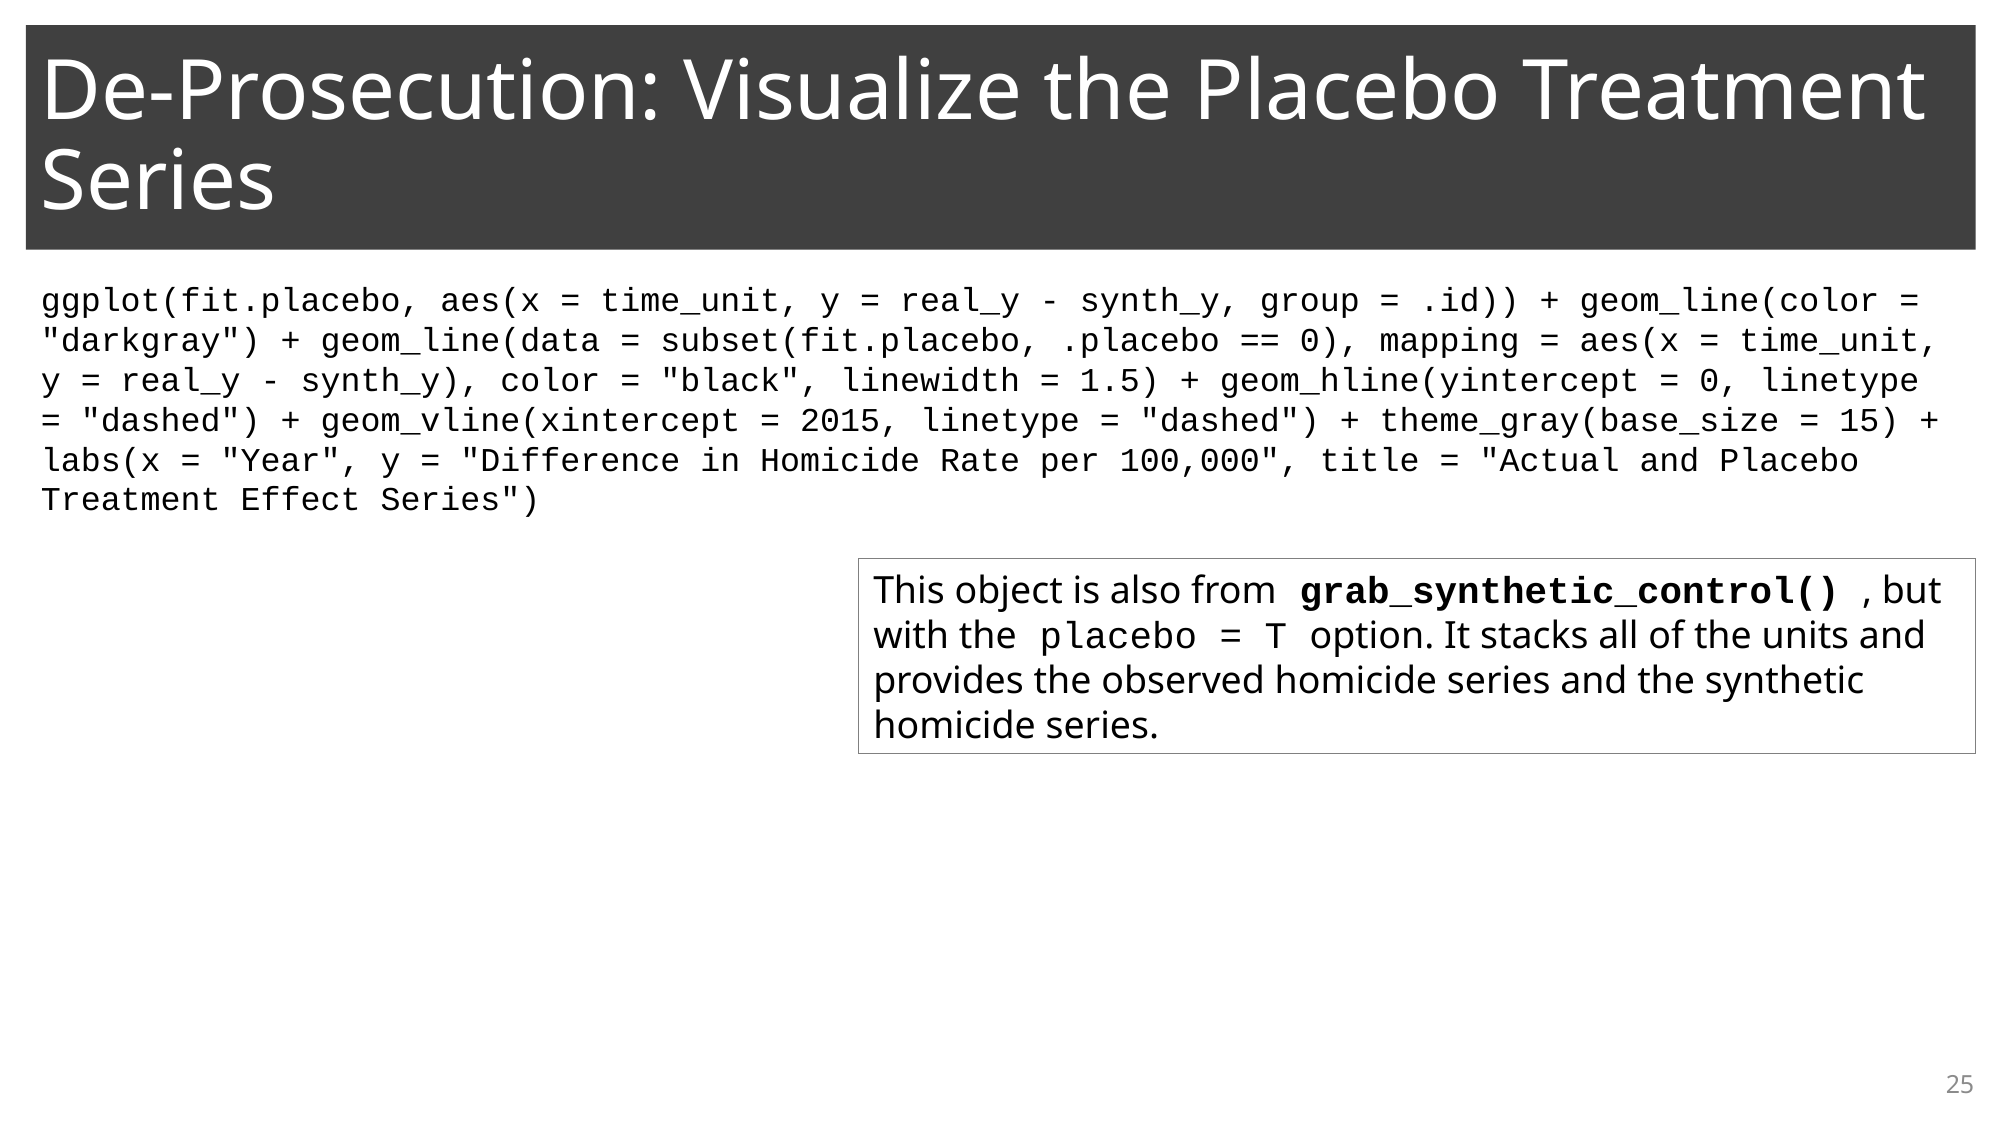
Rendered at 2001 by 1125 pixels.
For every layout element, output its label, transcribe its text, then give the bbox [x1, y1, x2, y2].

slide_number 25 [1463, 1055, 1990, 1116]
list ggplot(fit.placebo, aes(x = time_unit, y = real_y - synth_y, group = .id)) + geom_line(color = "darkgray") + geom_line(data = subset(fit.placebo, .placebo == 0), mapping = aes(x = time_unit, y = real_y - synth_y), color = "black", linewidth = 1.5) + geom_hline(yintercept = 0, linetype = "dashed") + geom_vline(xintercept = 2015, linetype = "dashed") + theme_gray(base_size = 15) + labs(x = "Year", y = "Difference in Homicide Rate per 100,000", title = "Actual and Placebo Treatment Effect Series") [25, 270, 1976, 1100]
title De-Prosecution: Visualize the Placebo Treatment Series [25, 25, 1976, 250]
text_box This object is also from grab_synthetic_control() , but with the placebo = T option. It stacks all of the units and provides the observed homicide series and the synthetic homicide series. [858, 558, 1976, 754]
